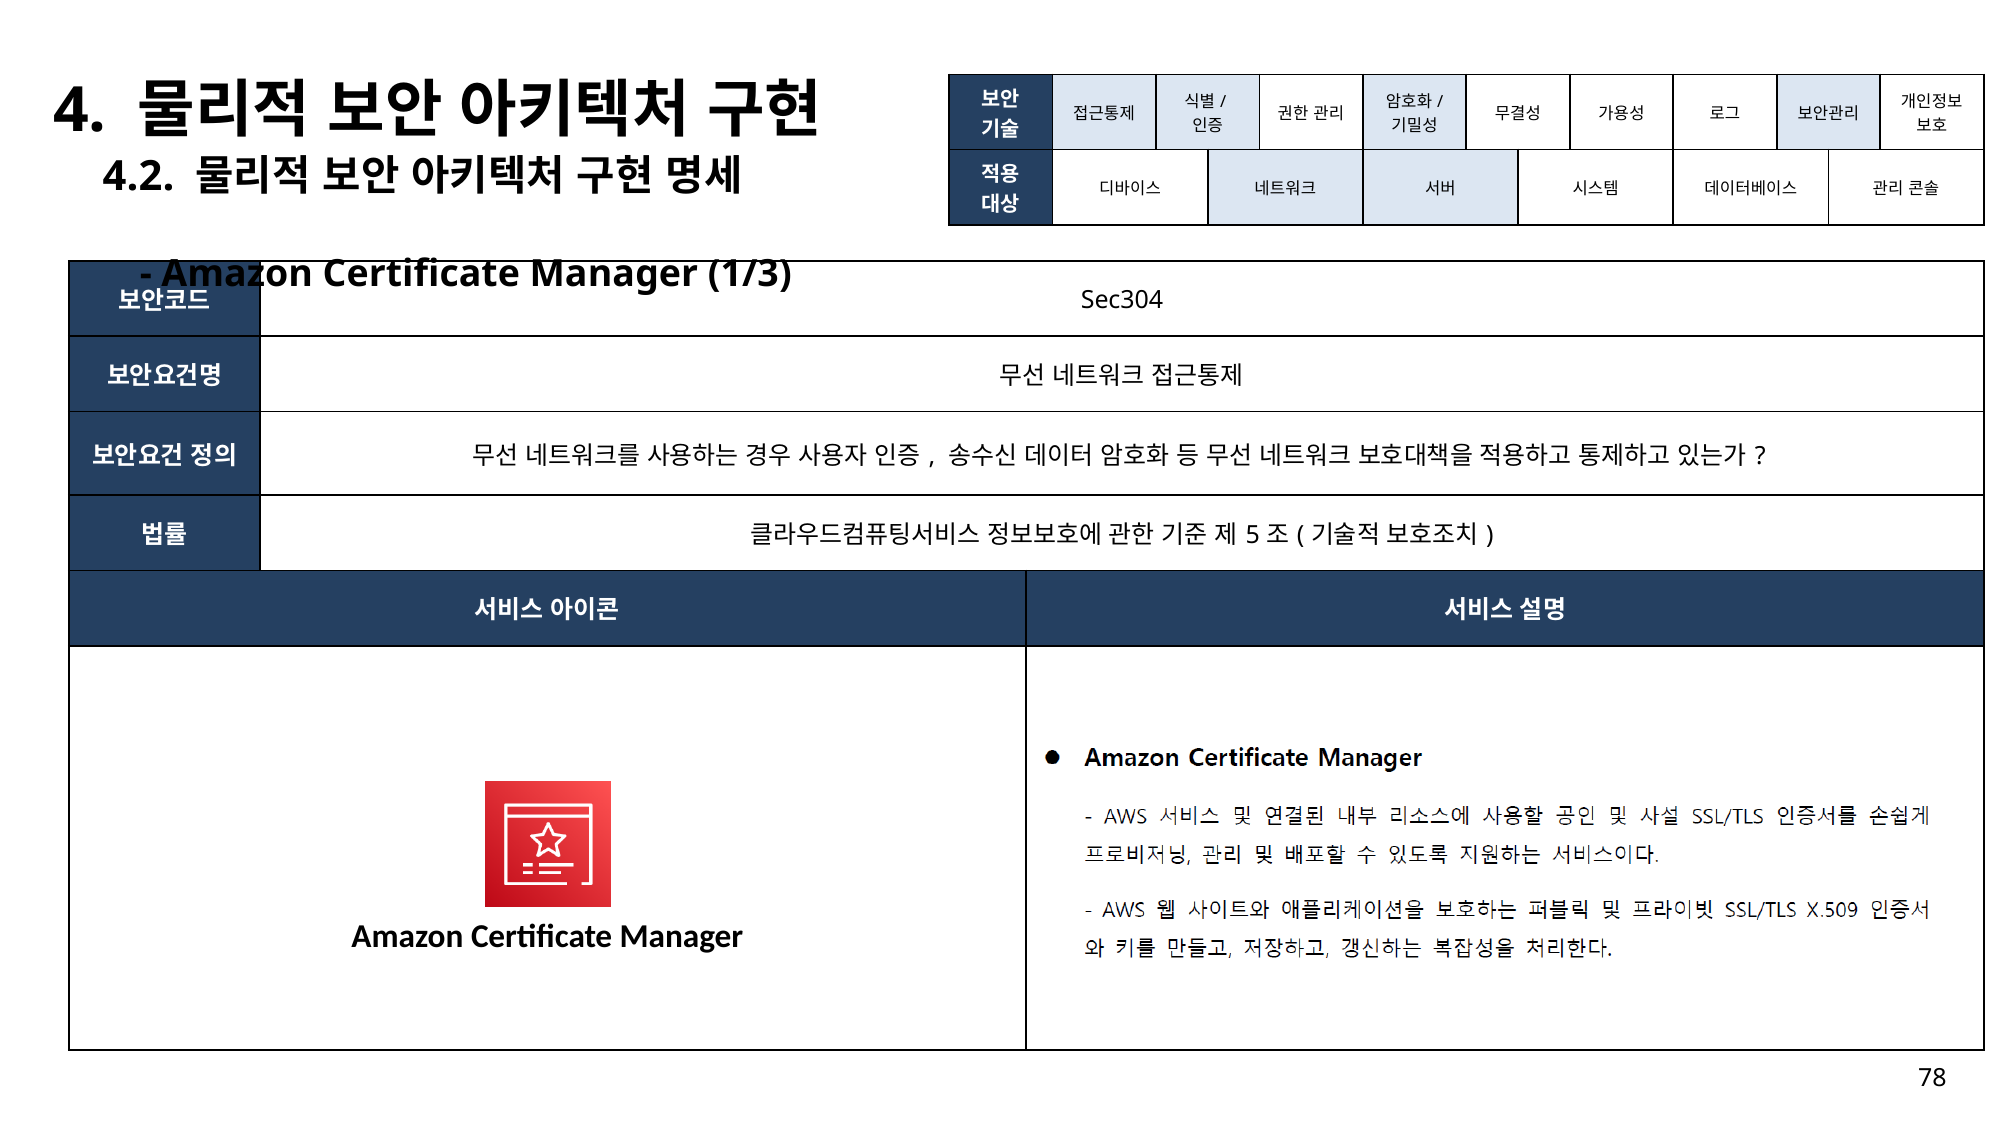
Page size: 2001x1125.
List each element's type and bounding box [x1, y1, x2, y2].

table_cell [261, 337, 1983, 411]
table_header [1053, 75, 1155, 149]
table_cell [70, 647, 1025, 1049]
table_header [1044, 75, 1052, 149]
table_header [1674, 75, 1776, 149]
table_header [1260, 75, 1362, 149]
table_cell [70, 412, 259, 494]
table_cell [70, 337, 259, 411]
table_header [1157, 75, 1259, 149]
table_cell [1674, 150, 1828, 224]
table_header [70, 302, 259, 335]
picture [485, 781, 611, 907]
table_cell [1829, 150, 1983, 224]
table_header [261, 262, 1983, 335]
table_cell [1519, 150, 1672, 224]
table_header [1364, 75, 1465, 149]
text_box [297, 906, 798, 962]
table_header [1881, 75, 1983, 149]
table_header [1467, 75, 1569, 149]
table_cell [1027, 571, 1983, 645]
table_cell [70, 496, 259, 570]
picture [1043, 745, 1932, 963]
table_cell [70, 571, 1025, 645]
table_cell [1364, 150, 1517, 224]
table_cell [1027, 647, 1983, 1049]
table_header [1778, 75, 1879, 149]
text_box [38, 61, 1044, 302]
table_cell [1053, 150, 1207, 224]
table_cell [1209, 150, 1362, 224]
table_cell [950, 150, 1052, 224]
table_cell [261, 496, 1983, 570]
table_cell [261, 412, 1983, 494]
slide_number [1728, 1053, 1962, 1094]
table_header [1571, 75, 1672, 149]
